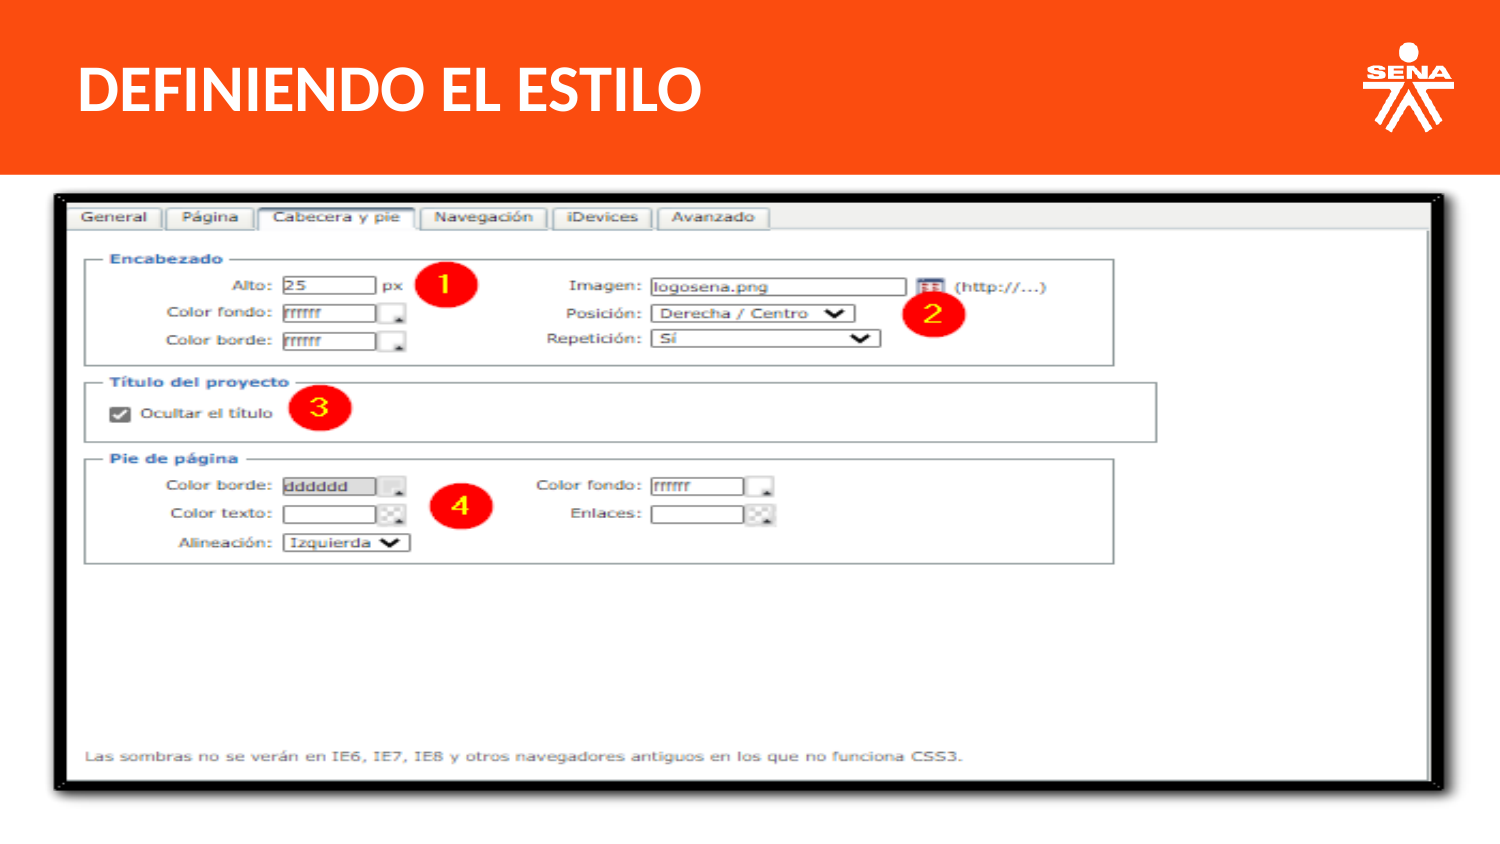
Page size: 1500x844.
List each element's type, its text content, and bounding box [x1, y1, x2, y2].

picture [0, 0, 1500, 844]
text_box DEFINIENDO EL ESTILO [62, 37, 1342, 144]
